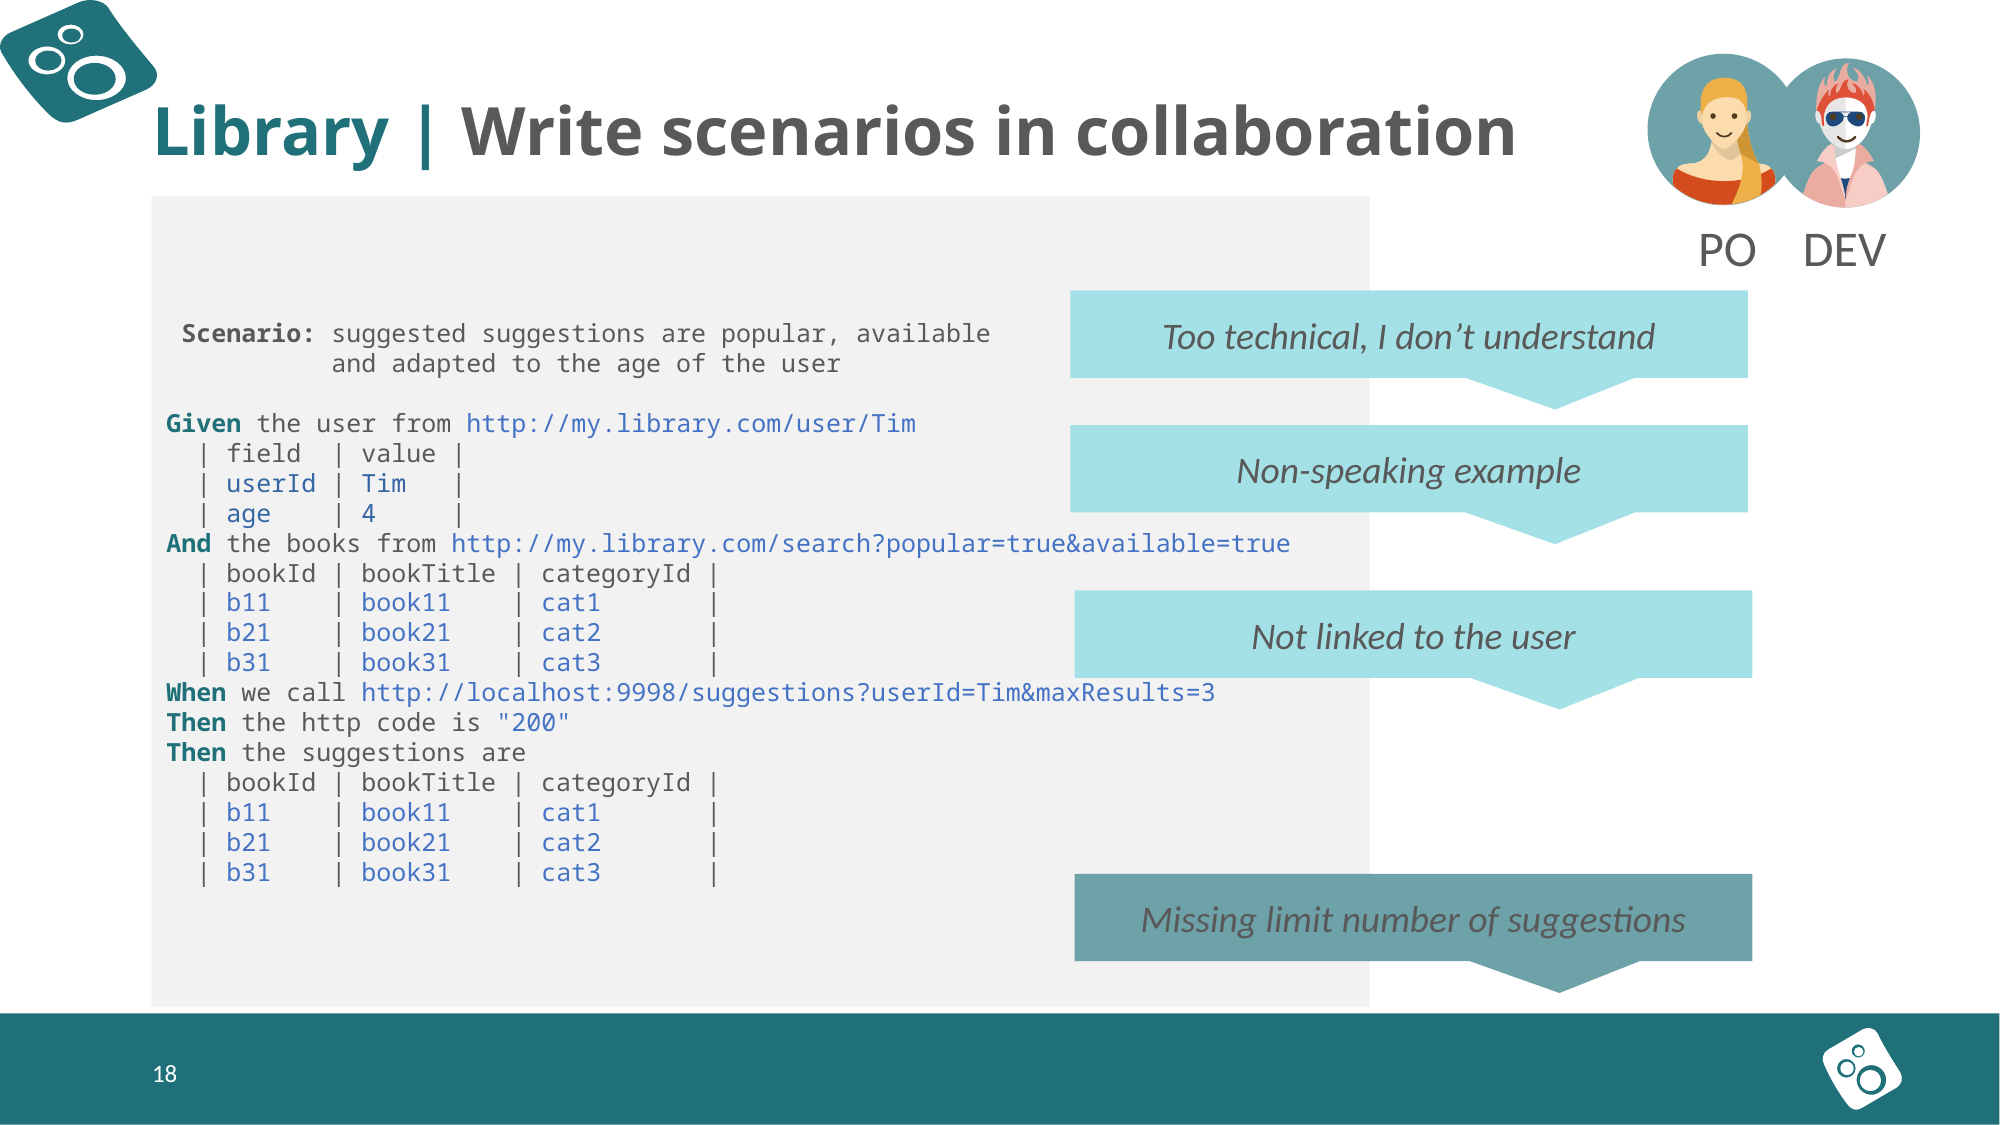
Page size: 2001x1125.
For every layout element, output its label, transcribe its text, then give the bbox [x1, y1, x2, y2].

text_box Library | Write scenarios in collaboration [137, 59, 1642, 208]
text_box <number> [137, 1042, 342, 1103]
text_box [1863, 163, 1888, 206]
text_box [1863, 146, 1874, 165]
text_box PO [1654, 217, 1771, 284]
text_box Non-speaking example [1068, 423, 1750, 547]
text_box [1863, 88, 1875, 127]
text_box Missing limit number of suggestions [1072, 871, 1755, 995]
text_box [1863, 60, 1921, 195]
text_box [1863, 75, 1876, 109]
text_box [1863, 105, 1871, 140]
text_box [1869, 110, 1876, 125]
picture [1647, 53, 1800, 210]
text_box Library | Write scenarios in collaboration [1804, 59, 1863, 208]
text_box DEV [1771, 209, 1918, 284]
text_box Too technical, I don’t understand [1068, 288, 1750, 412]
text_box Not linked to the user [1072, 588, 1755, 712]
text_box Scenario: suggested suggestions are popular, available and adapted to the age of the user Given the user from http://my.library.com/user/Tim | field | value | | userId | Tim | | age | 4 | And the books from http://my.library.com/search?popular=true&available=true | bookId | bookTitle | categoryId | | b11 | book11 | cat1 | | b21 | book21 | cat2 | | b31 | book31 | cat3 | When we call http://localhost:9998/suggestions?userId=Tim&maxResults=3 Then the http code is "200" Then the suggestions are | bookId | bookTitle | categoryId | | b11 | book11 | cat1 | | b21 | book21 | cat2 | | b31 | book31 | cat3 | [149, 208, 1372, 1009]
